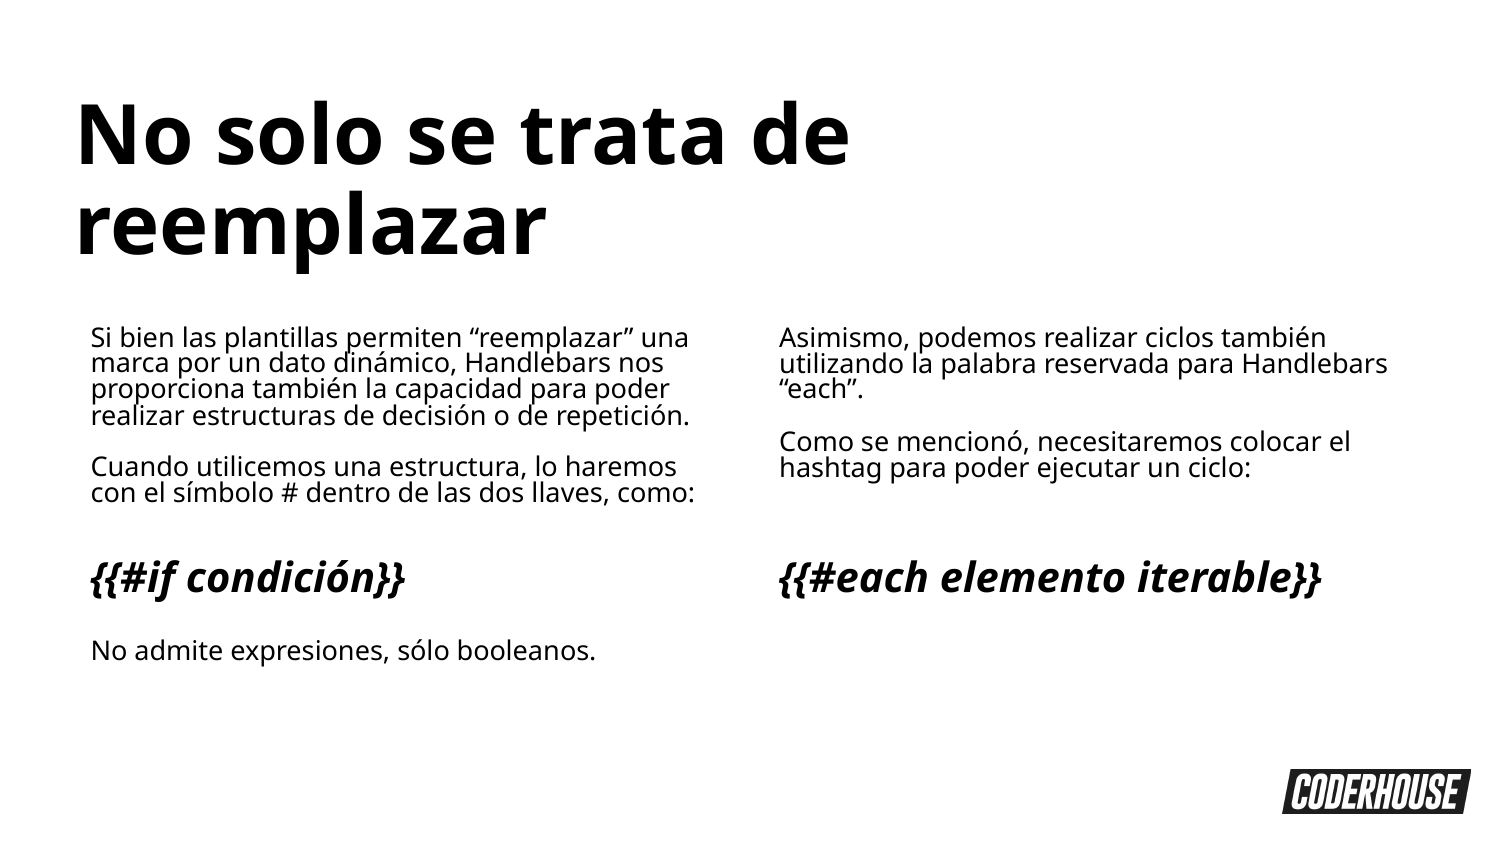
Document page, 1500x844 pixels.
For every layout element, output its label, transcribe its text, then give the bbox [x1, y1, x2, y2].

text_box Asimismo, podemos realizar ciclos también utilizando la palabra reservada para Handlebars “each”. Como se mencionó, necesitaremos colocar el hashtag para poder ejecutar un ciclo: {{#each elemento iterable}} [764, 311, 1403, 642]
text_box No solo se trata de reemplazar [59, 77, 1327, 288]
picture [1281, 769, 1471, 814]
text_box Si bien las plantillas permiten “reemplazar” una marca por un dato dinámico, Handlebars nos proporciona también la capacidad para poder realizar estructuras de decisión o de repetición. Cuando utilicemos una estructura, lo haremos con el símbolo # dentro de las dos llaves, como: {{#if condición}} No admite expresiones, sólo booleanos. [75, 311, 736, 681]
